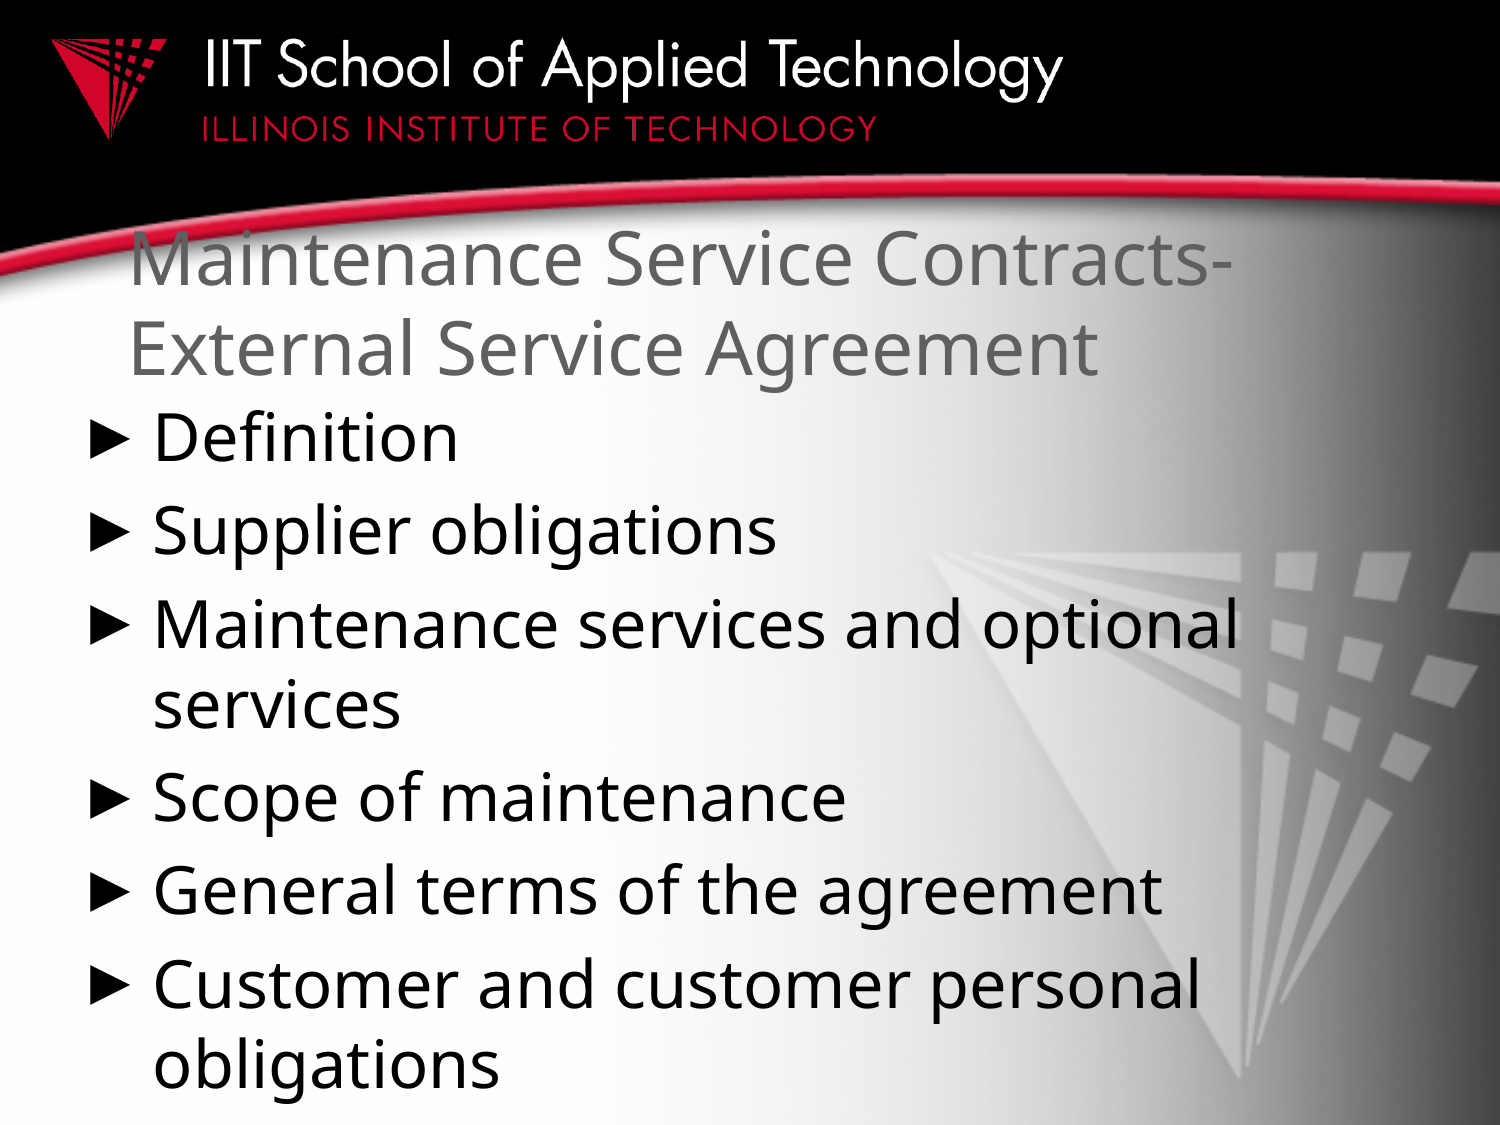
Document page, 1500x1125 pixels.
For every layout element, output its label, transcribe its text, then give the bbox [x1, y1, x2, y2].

picture [0, 0, 1500, 1125]
list Definition Supplier obligations Maintenance services and optional services Scope of maintenance General terms of the agreement Customer and customer personal obligations [62, 387, 1438, 1113]
title Maintenance Service Contracts-External Service Agreement [112, 212, 1388, 387]
